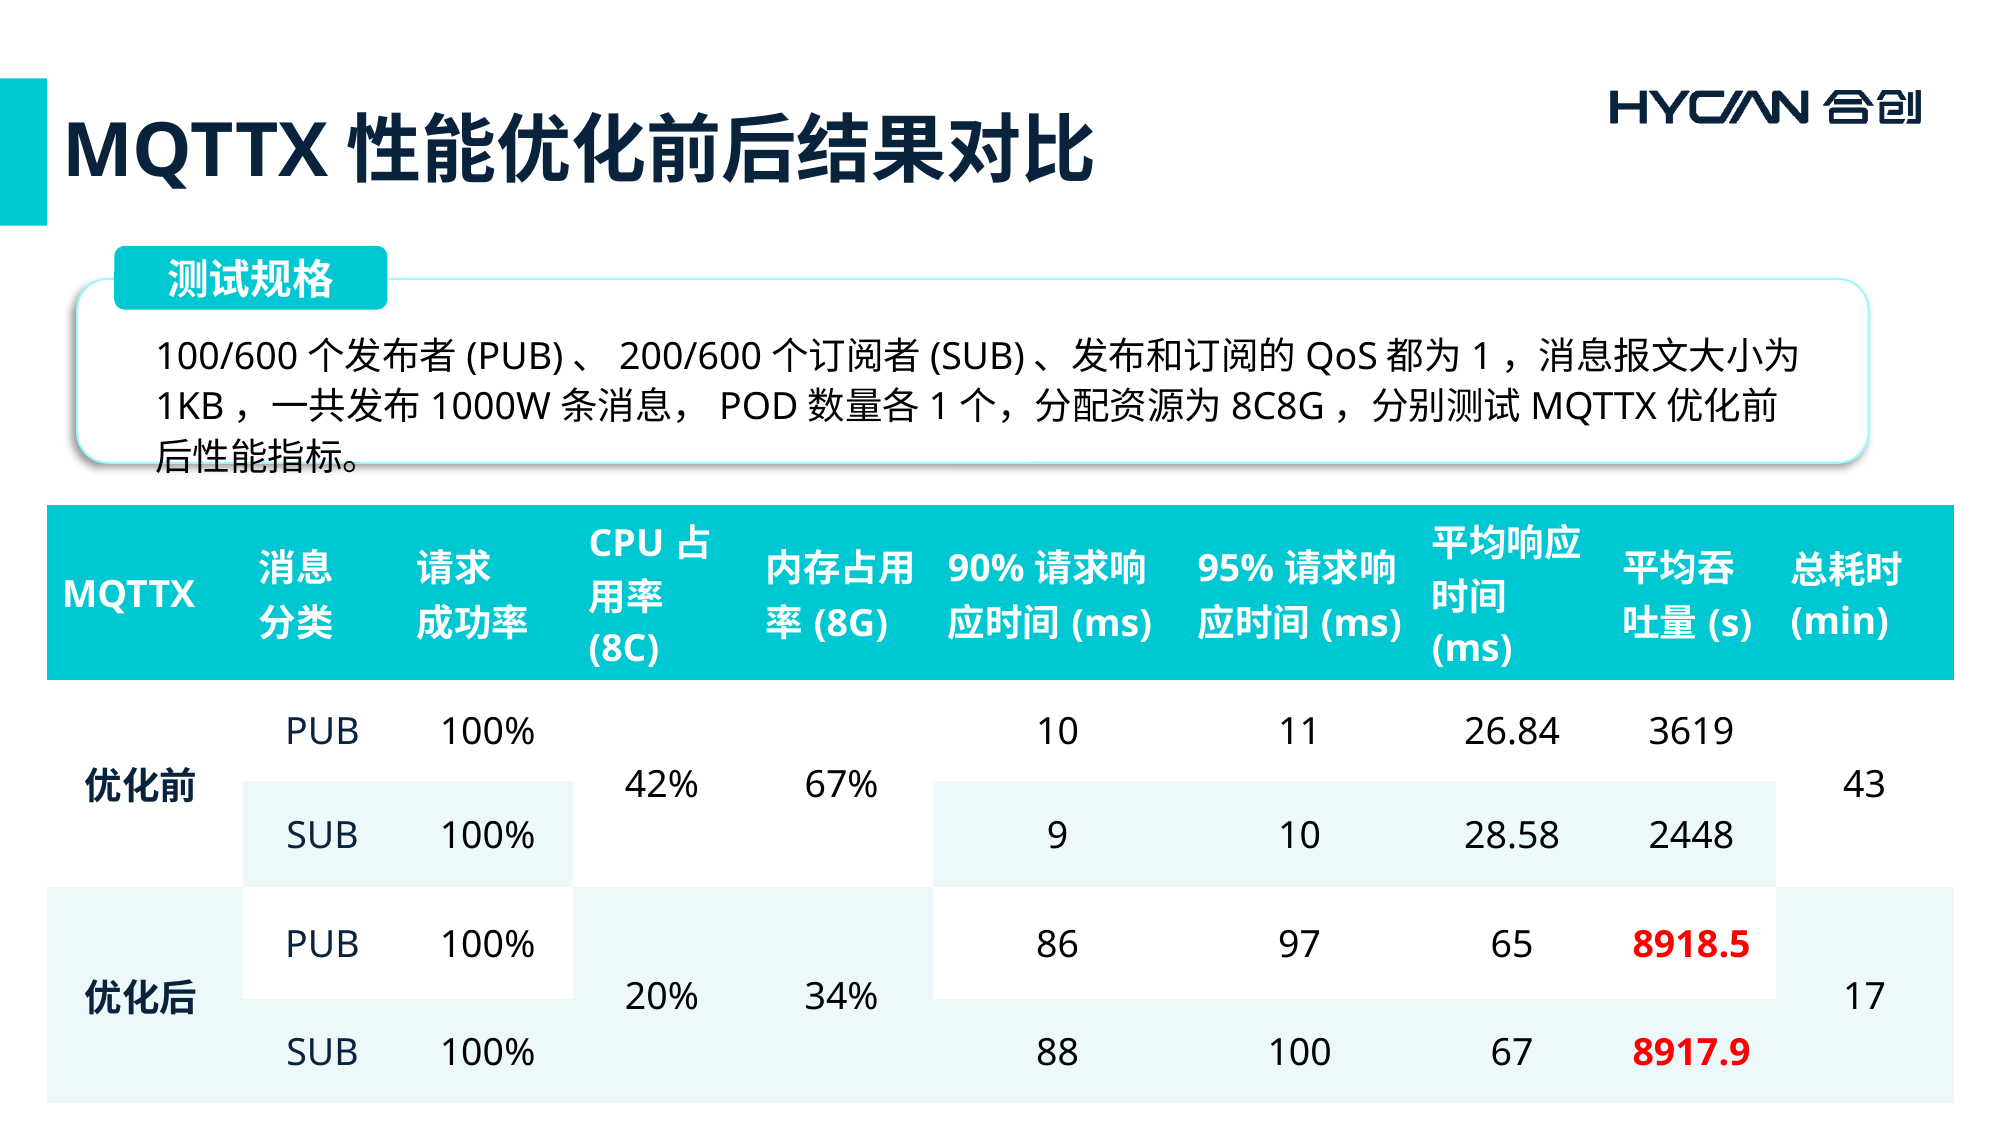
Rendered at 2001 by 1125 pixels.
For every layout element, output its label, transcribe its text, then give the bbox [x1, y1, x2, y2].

table_header 平均响应时间(ms) [1417, 505, 1607, 680]
table_cell 42% [573, 680, 751, 887]
picture [1603, 78, 1925, 131]
table_header 90%请求响应时间(ms) [933, 505, 1182, 680]
table_cell 8917.9 [1607, 999, 1776, 1103]
table_cell 100% [402, 887, 573, 999]
table_cell 26.84 [1417, 680, 1607, 781]
table_cell 88 [933, 999, 1182, 1103]
table_cell 100 [1182, 999, 1417, 1103]
table_cell 28.58 [1417, 781, 1607, 887]
table_cell 97 [1182, 887, 1417, 999]
table_cell 10 [933, 680, 1182, 781]
table_cell 2448 [1607, 781, 1776, 887]
table_cell 11 [1182, 680, 1417, 781]
table_cell 8918.5 [1607, 887, 1776, 999]
table_cell 67 [1417, 999, 1607, 1103]
table_header 消息 分类 [243, 505, 402, 680]
table_cell 10 [1182, 781, 1417, 887]
table_cell 86 [933, 887, 1182, 999]
table_header 内存占用率(8G) [751, 505, 933, 680]
table_cell SUB [243, 781, 402, 887]
table_cell 17 [1776, 887, 1954, 1103]
table_cell PUB [243, 887, 402, 999]
table_cell 3619 [1607, 680, 1776, 781]
title MQTTX性能优化前后结果对比 [47, 78, 1561, 226]
table_cell PUB [243, 680, 402, 781]
table_cell 100% [402, 781, 573, 887]
text_box 项目背景 [76, 277, 1870, 464]
table_header 平均吞吐量(s) [1607, 505, 1776, 680]
table_cell 67% [751, 680, 933, 887]
table_cell 100% [402, 999, 573, 1103]
table_cell 65 [1417, 887, 1607, 999]
table_cell 43 [1776, 680, 1954, 887]
table_header 请求 成功率 [402, 505, 573, 680]
table_cell 9 [933, 781, 1182, 887]
table_header 95%请求响应时间(ms) [1182, 505, 1417, 680]
text_box 100/600个发布者(PUB)、200/600个订阅者(SUB)、发布和订阅的QoS都为1，消息报文大小为1KB，一共发布1000W条消息，POD数量各1个，分配资源为8C8G，分别测试MQTTX优化前后性能指标。 [140, 319, 1820, 448]
text_box 测试规格 [113, 244, 389, 311]
table_cell SUB [243, 999, 402, 1103]
table_header CPU占用率(8C) [573, 505, 751, 680]
table_header MQTTX [47, 505, 243, 680]
table_cell 34% [751, 887, 933, 1103]
table_cell 20% [573, 887, 751, 1103]
table_header 总耗时(min) [1776, 505, 1954, 680]
table_cell 优化前 [47, 680, 243, 887]
table_cell 优化后 [47, 887, 243, 1103]
table_cell 100% [402, 680, 573, 781]
